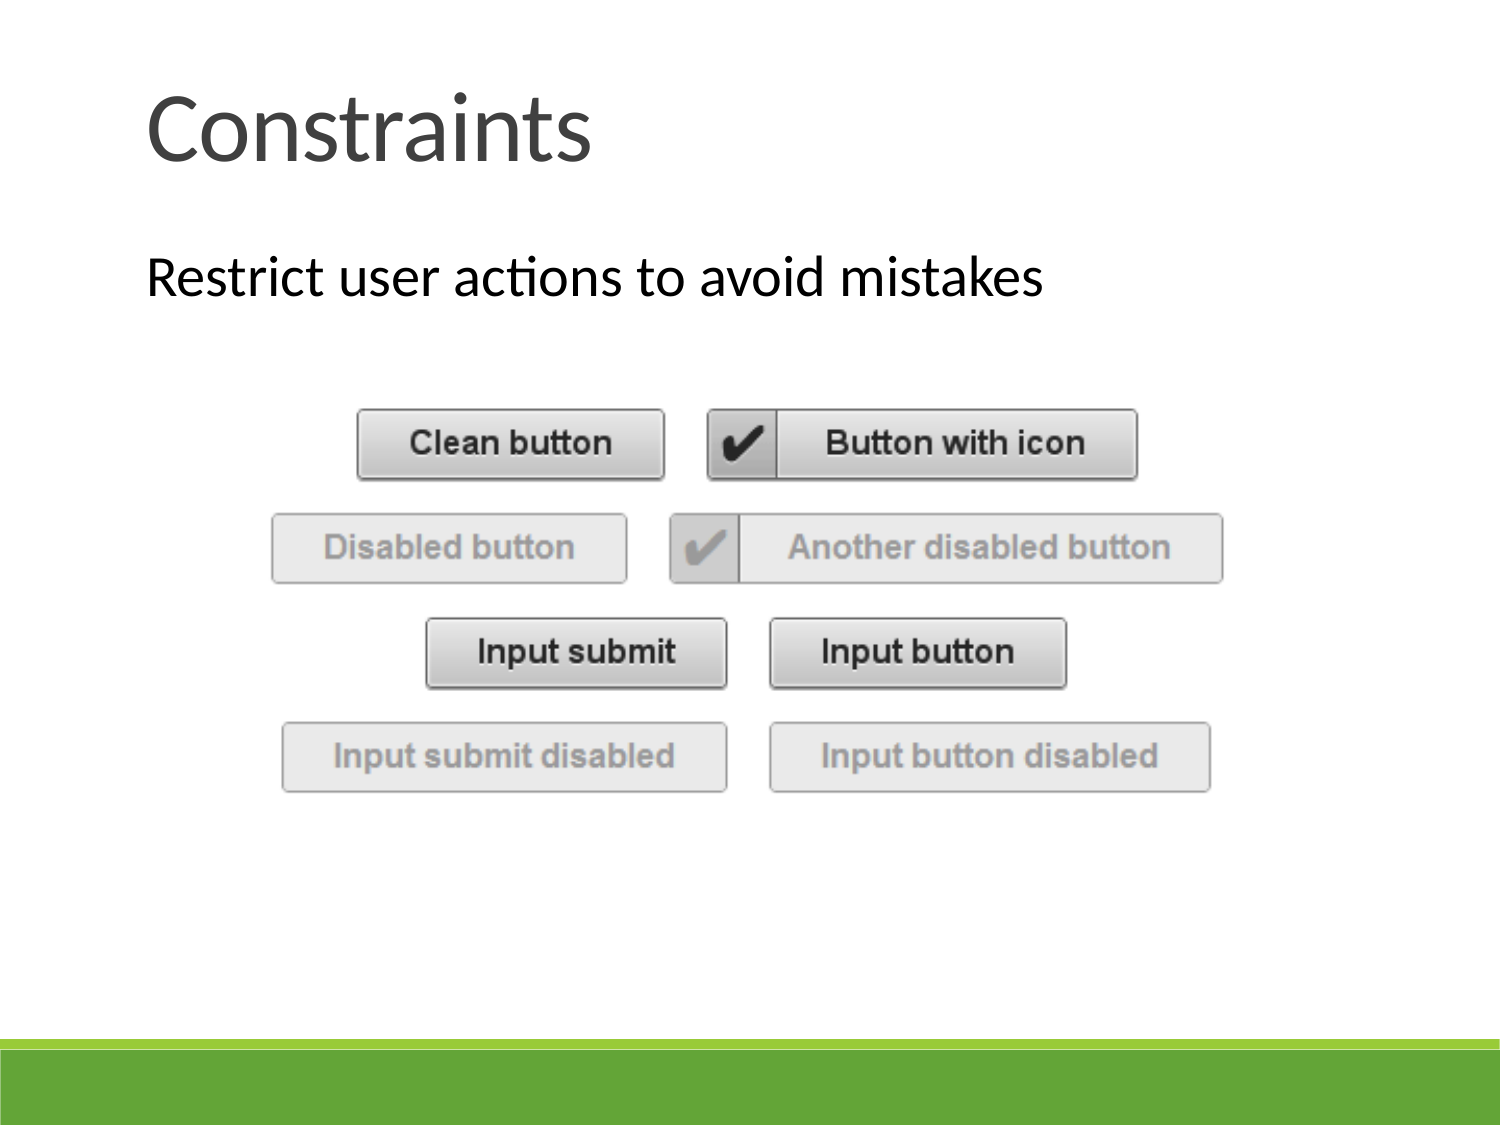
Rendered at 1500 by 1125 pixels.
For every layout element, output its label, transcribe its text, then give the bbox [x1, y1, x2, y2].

picture [177, 356, 1323, 836]
title Constraints [131, 43, 1369, 190]
text_box Restrict user actions to avoid mistakes [131, 230, 1369, 316]
